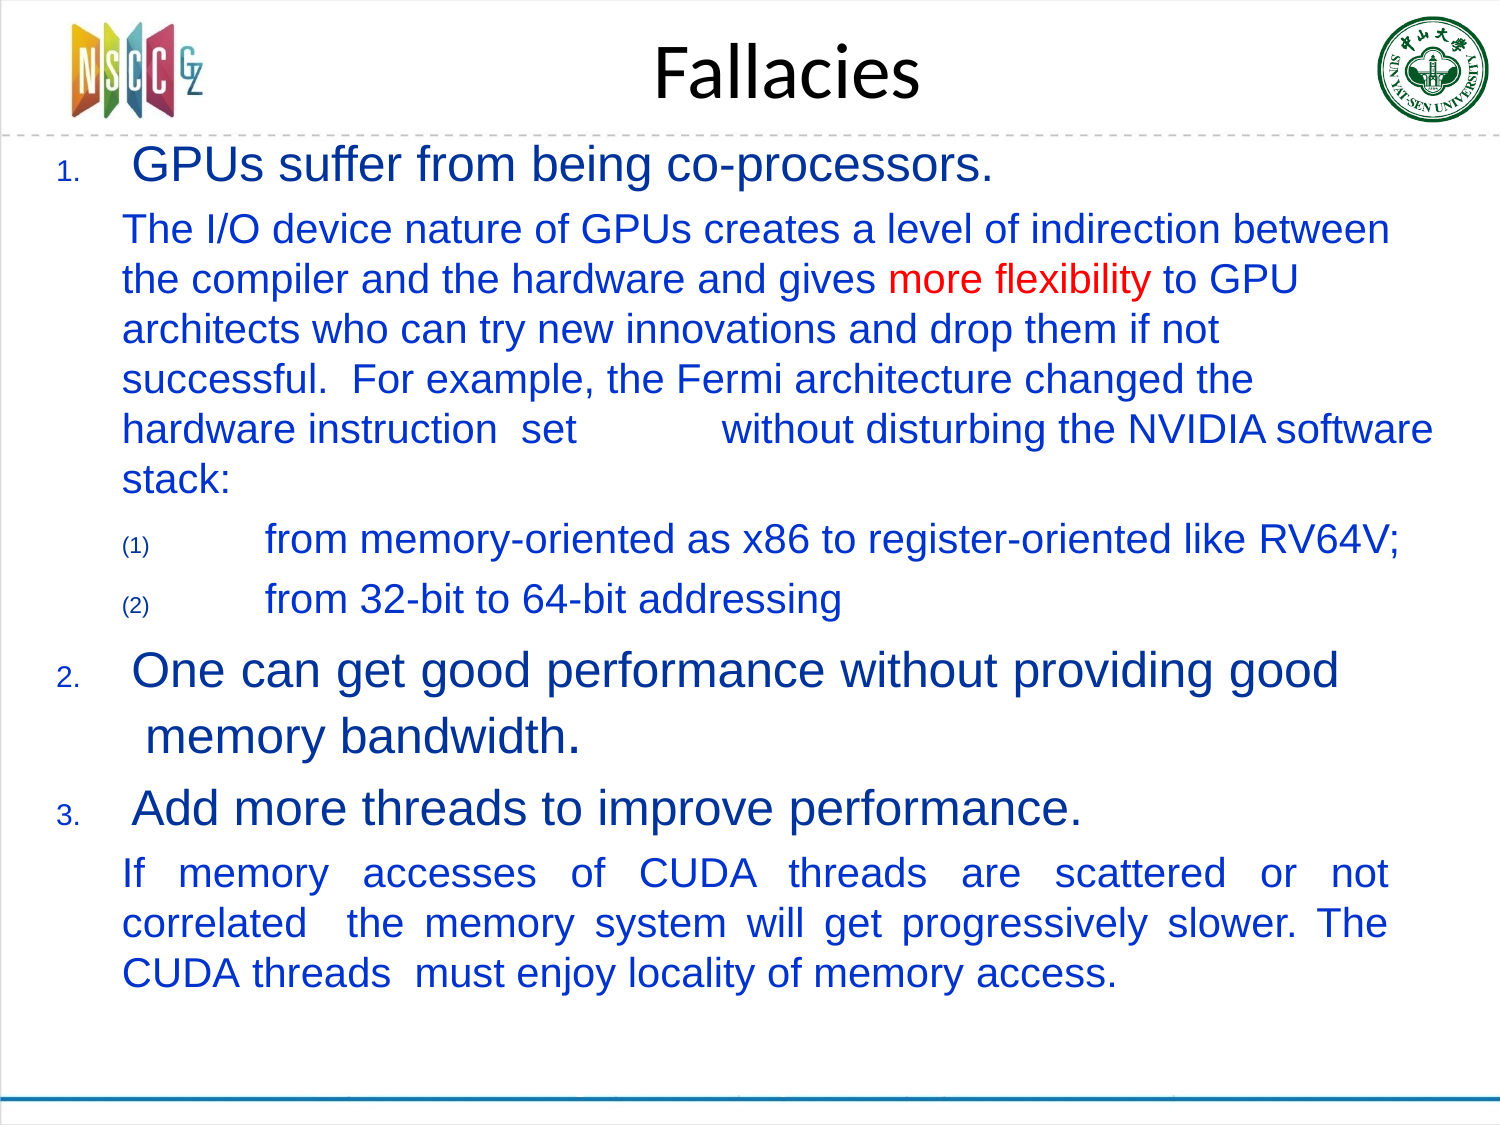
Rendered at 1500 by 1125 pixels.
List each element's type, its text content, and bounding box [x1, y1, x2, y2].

title Fallacies [516, 0, 1057, 117]
text_box GPUs suffer from being co-processors. The I/O device nature of GPUs creates a level of indirection between the compiler and the hardware and gives more flexibility to GPU architects who can try new innovations and drop them if not successful. For example, the Fermi architecture changed the hardware instruction set without disturbing the NVIDIA software stack: (1) from memory-oriented as x86 to register-oriented like RV64V; (2) from 32-bit to 64-bit addressing One can get good performance without providing good memory bandwidth. Add more threads to improve performance. If memory accesses of CUDA threads are scattered or not correlated the memory system will get progressively slower. The CUDA threads must enjoy locality of memory access. [54, 117, 1437, 996]
picture [0, 0, 1500, 1125]
